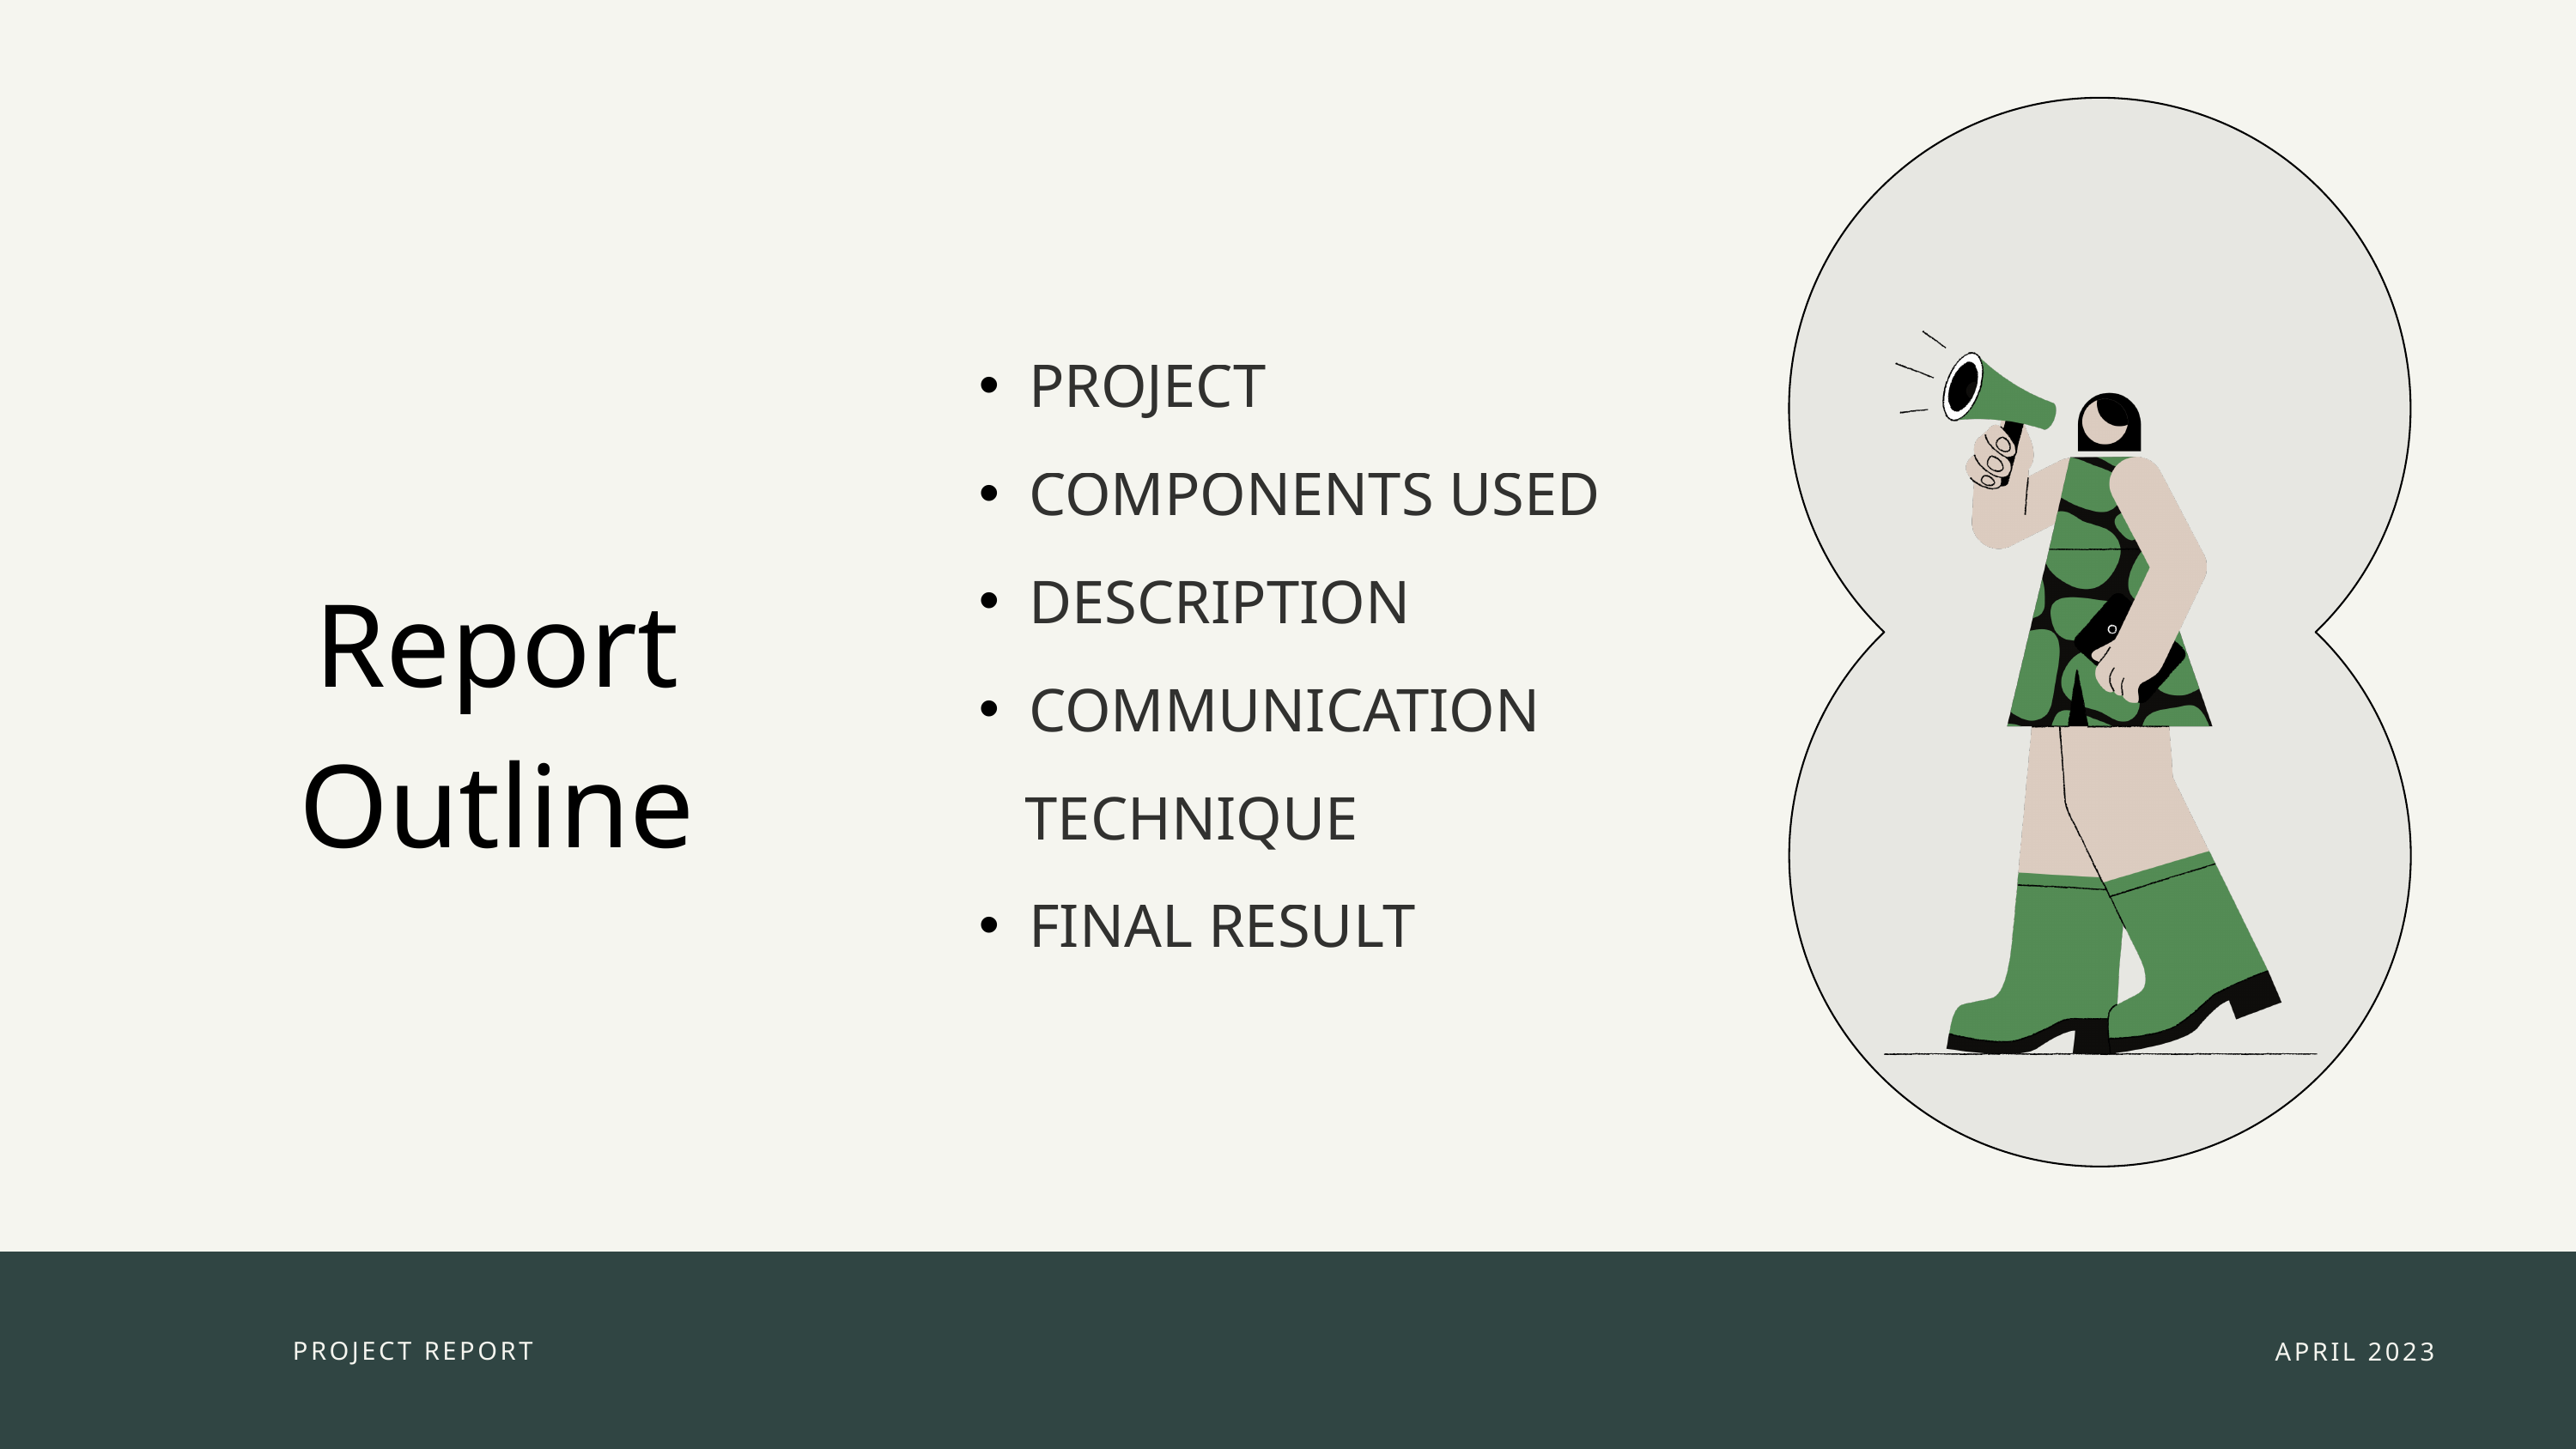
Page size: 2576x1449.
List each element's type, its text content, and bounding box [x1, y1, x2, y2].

text_box Report Outline [144, 549, 849, 870]
text_box PROJECT COMPONENTS USED DESCRIPTION COMMUNICATION TECHNIQUE FINAL RESULT [928, 312, 1516, 960]
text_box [1789, 1068, 2411, 1167]
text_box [1789, 97, 2411, 129]
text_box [1520, 130, 2451, 1061]
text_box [0, 1251, 2576, 1449]
picture [1882, 330, 2318, 1061]
